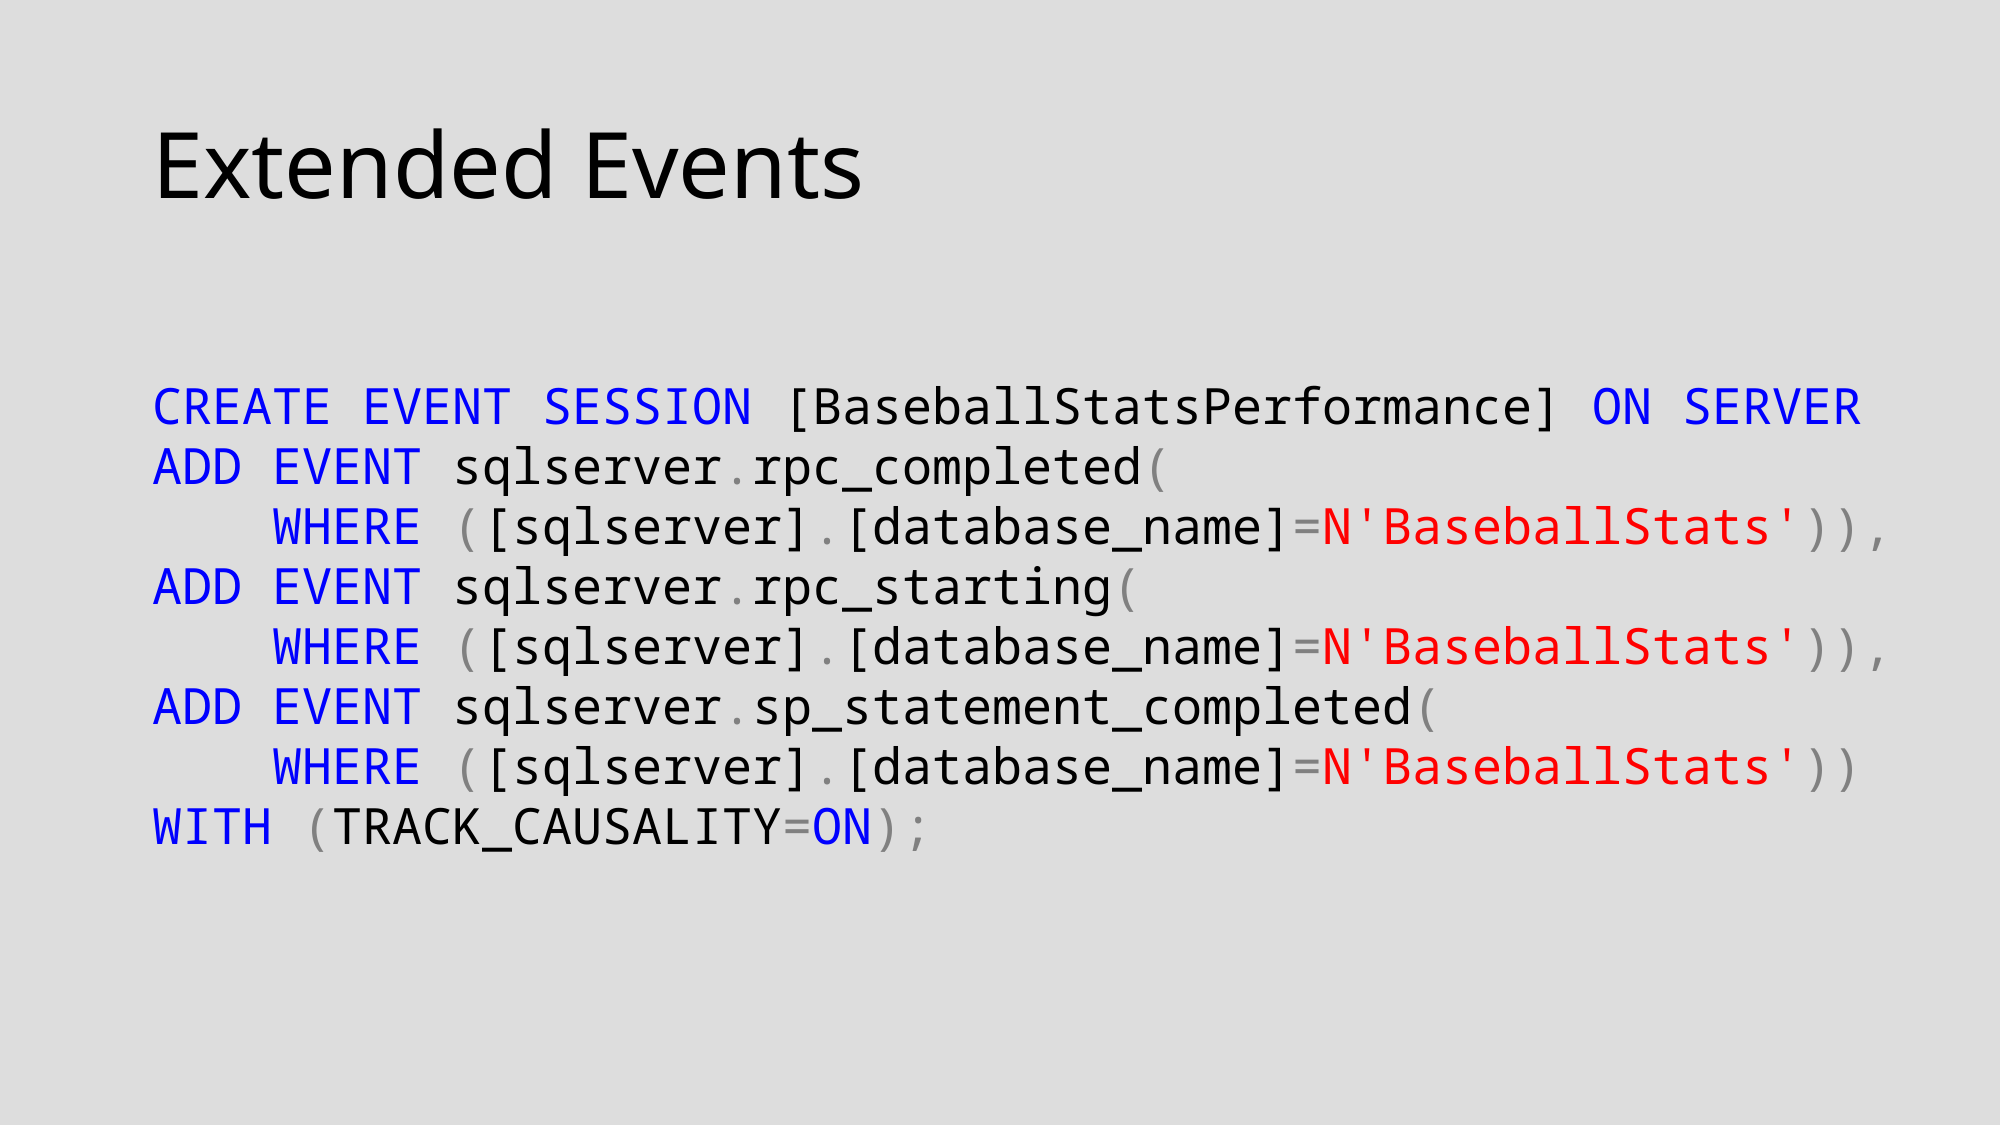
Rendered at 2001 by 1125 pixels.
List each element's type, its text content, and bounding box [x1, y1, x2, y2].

title Extended Events [137, 59, 1863, 278]
text_box CREATE EVENT SESSION [BaseballStatsPerformance] ON SERVER ADD EVENT sqlserver.rpc_completed( WHERE ([sqlserver].[database_name]=N'BaseballStats')), ADD EVENT sqlserver.rpc_starting( WHERE ([sqlserver].[database_name]=N'BaseballStats')), ADD EVENT sqlserver.sp_statement_completed( WHERE ([sqlserver].[database_name]=N'BaseballStats')) WITH (TRACK_CAUSALITY=ON); [137, 366, 1962, 862]
